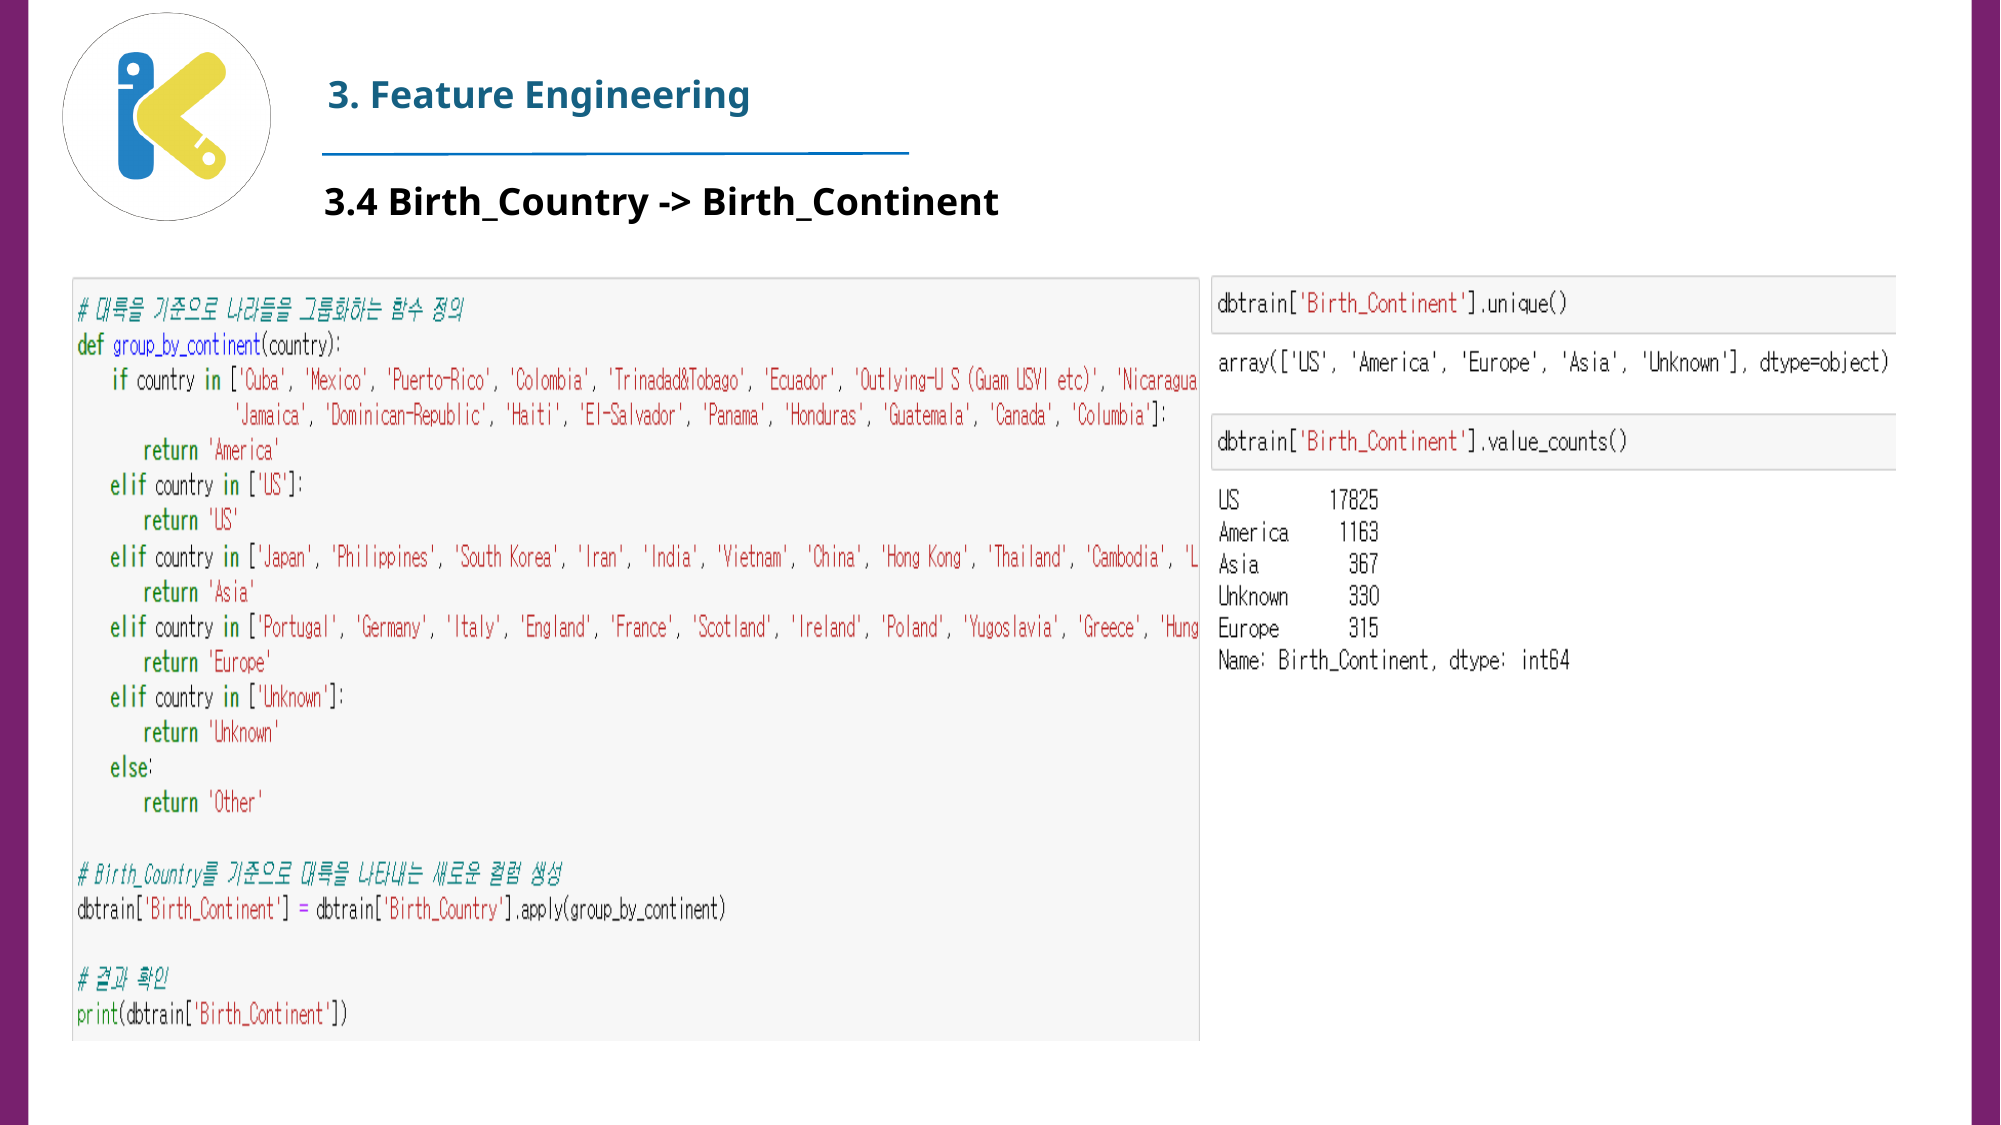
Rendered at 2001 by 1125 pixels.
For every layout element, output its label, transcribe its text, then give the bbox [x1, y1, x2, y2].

picture [68, 273, 1203, 1042]
text_box [0, 0, 30, 1125]
picture [51, 2, 281, 233]
text_box [1970, 0, 2000, 1125]
text_box 3. Feature Engineering [311, 48, 866, 139]
text_box 3.4 Birth_Country -> Birth_Continent [309, 170, 1015, 230]
picture [1211, 273, 1896, 678]
